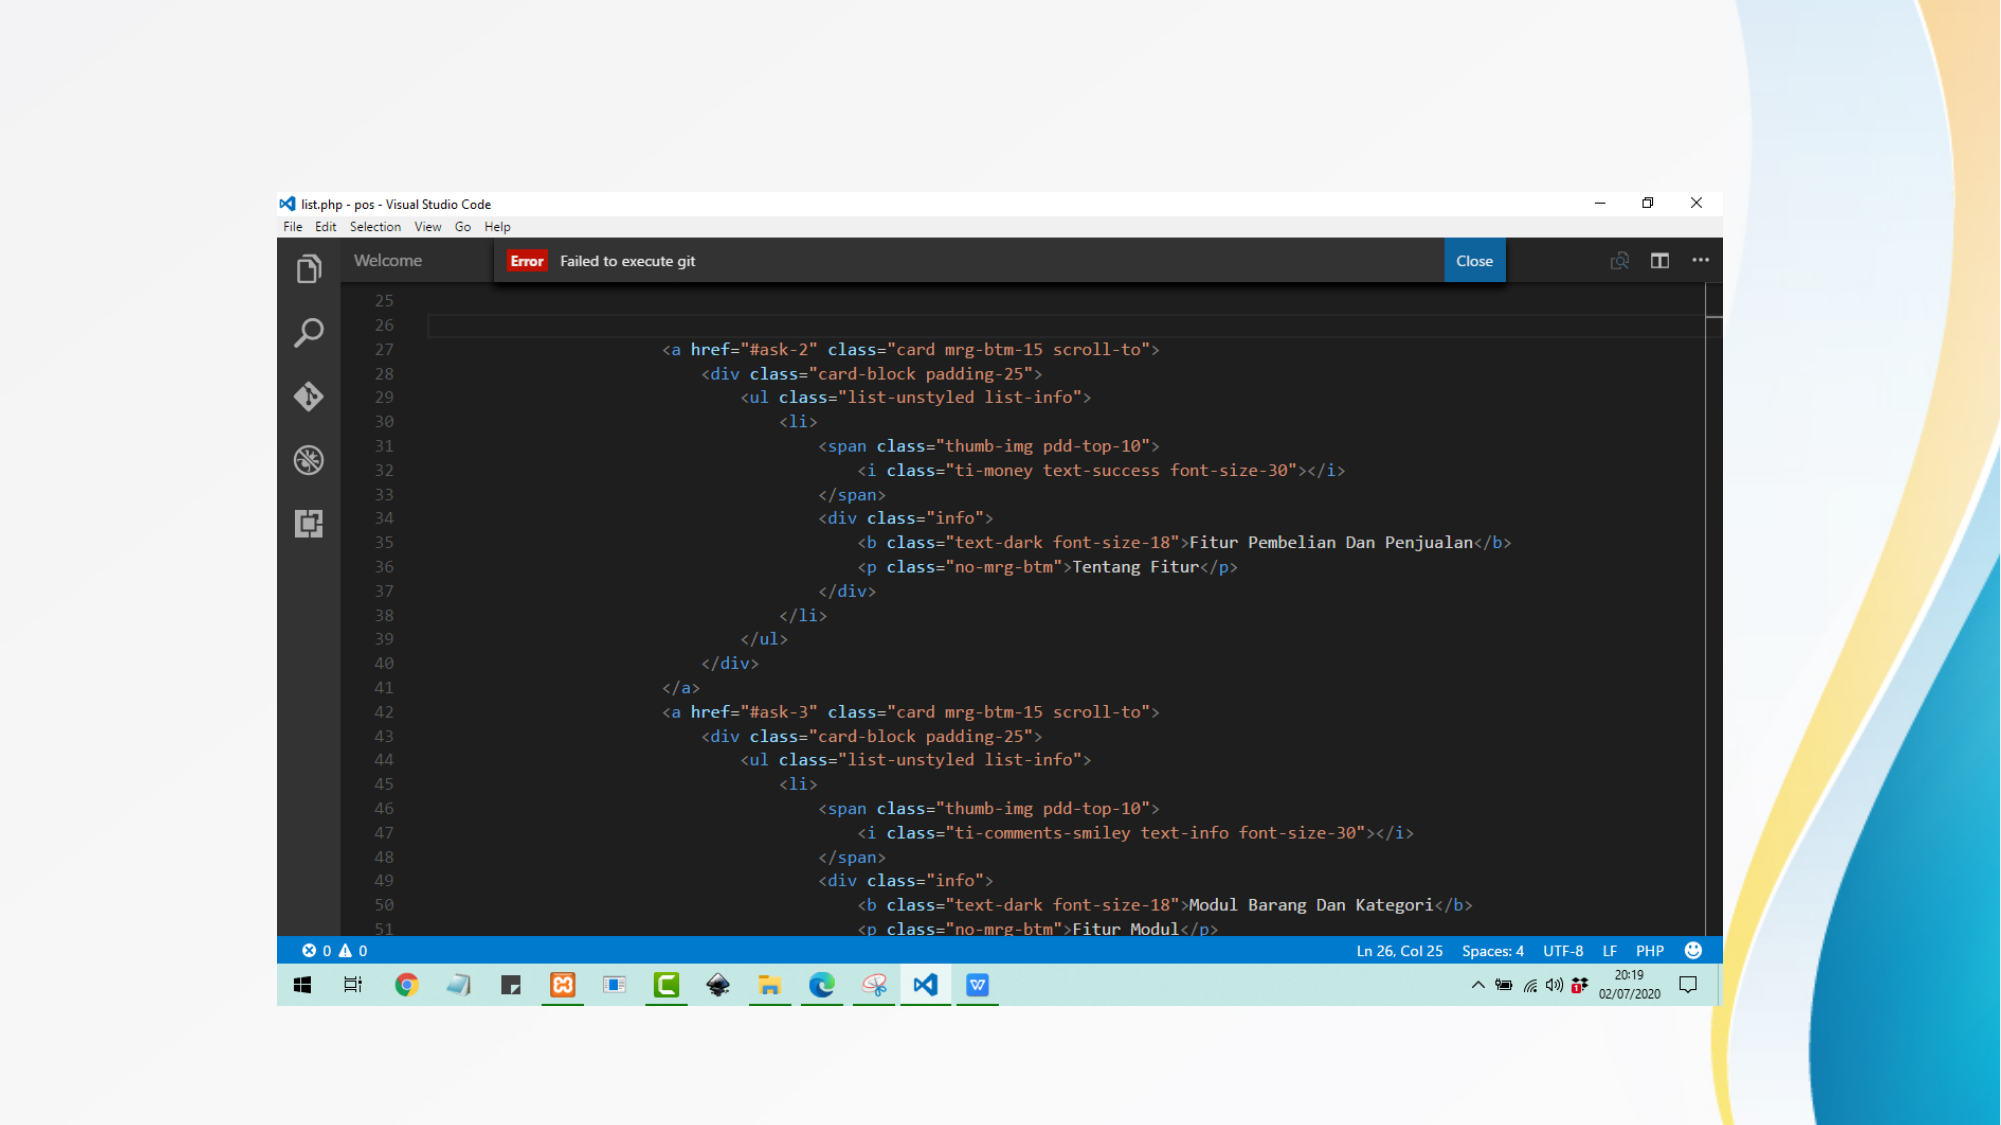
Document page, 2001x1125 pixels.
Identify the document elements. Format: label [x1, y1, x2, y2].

list [277, 192, 1723, 1006]
picture [0, 0, 2001, 1125]
